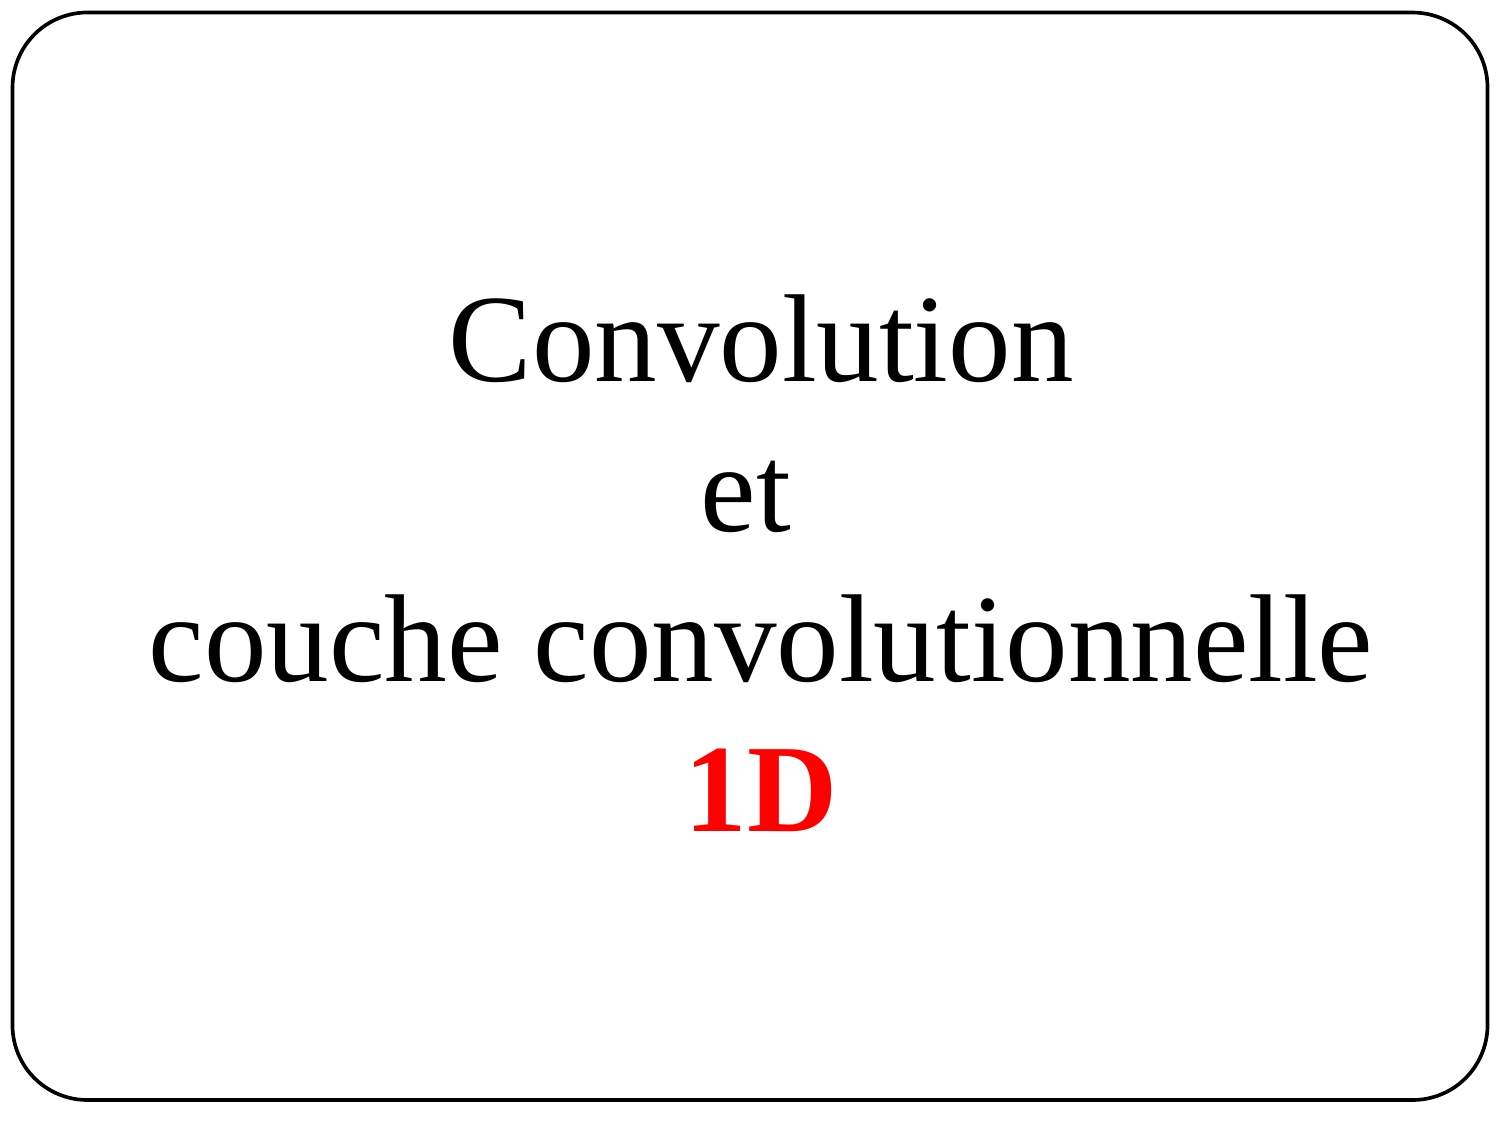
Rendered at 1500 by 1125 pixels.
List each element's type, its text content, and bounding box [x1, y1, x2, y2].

title Convolution et couche convolutionnelle 1D [123, 462, 1400, 651]
